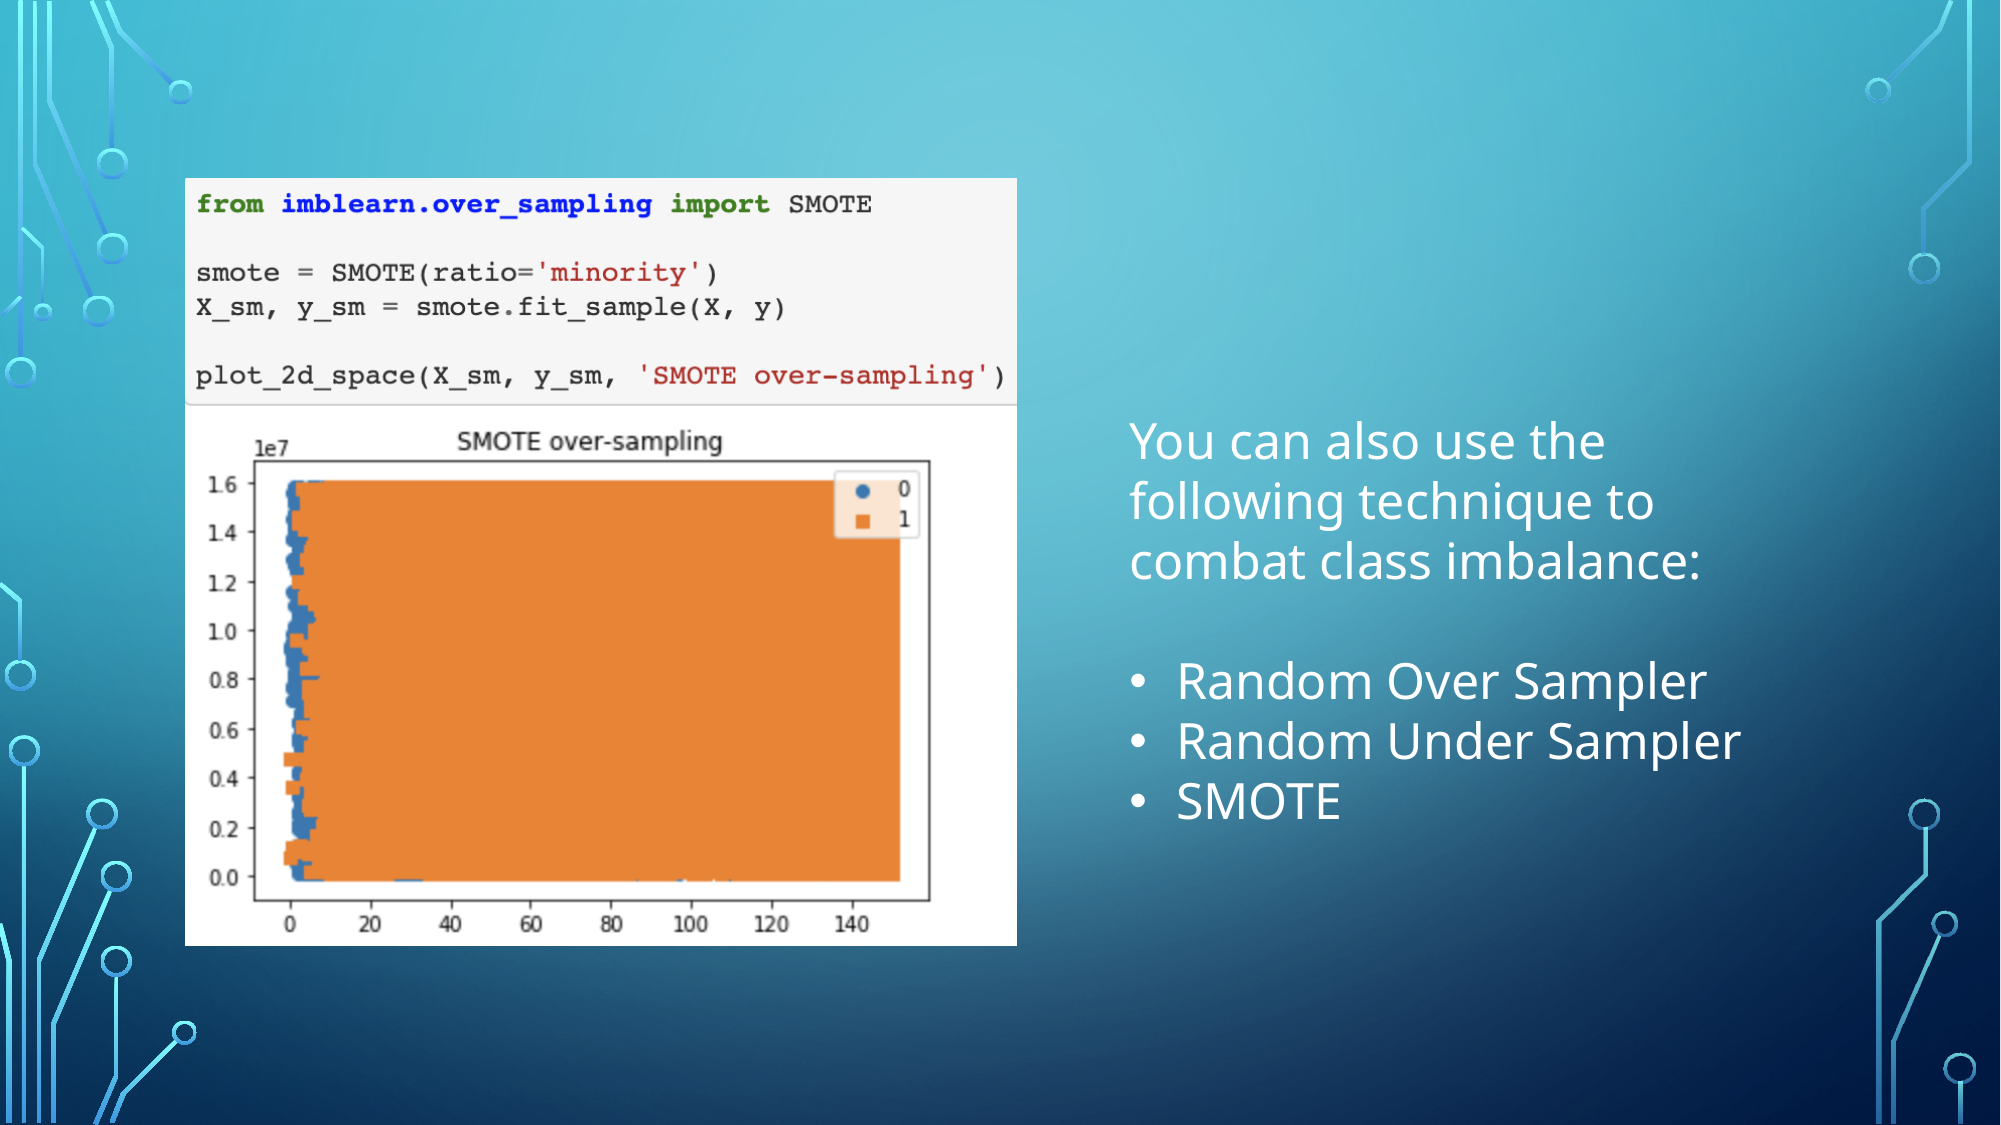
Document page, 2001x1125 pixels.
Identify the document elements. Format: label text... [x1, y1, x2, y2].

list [185, 178, 1017, 947]
text_box You can also use the following technique to combat class imbalance: Random Over Sampler Random Under Sampler SMOTE [1114, 402, 1813, 838]
